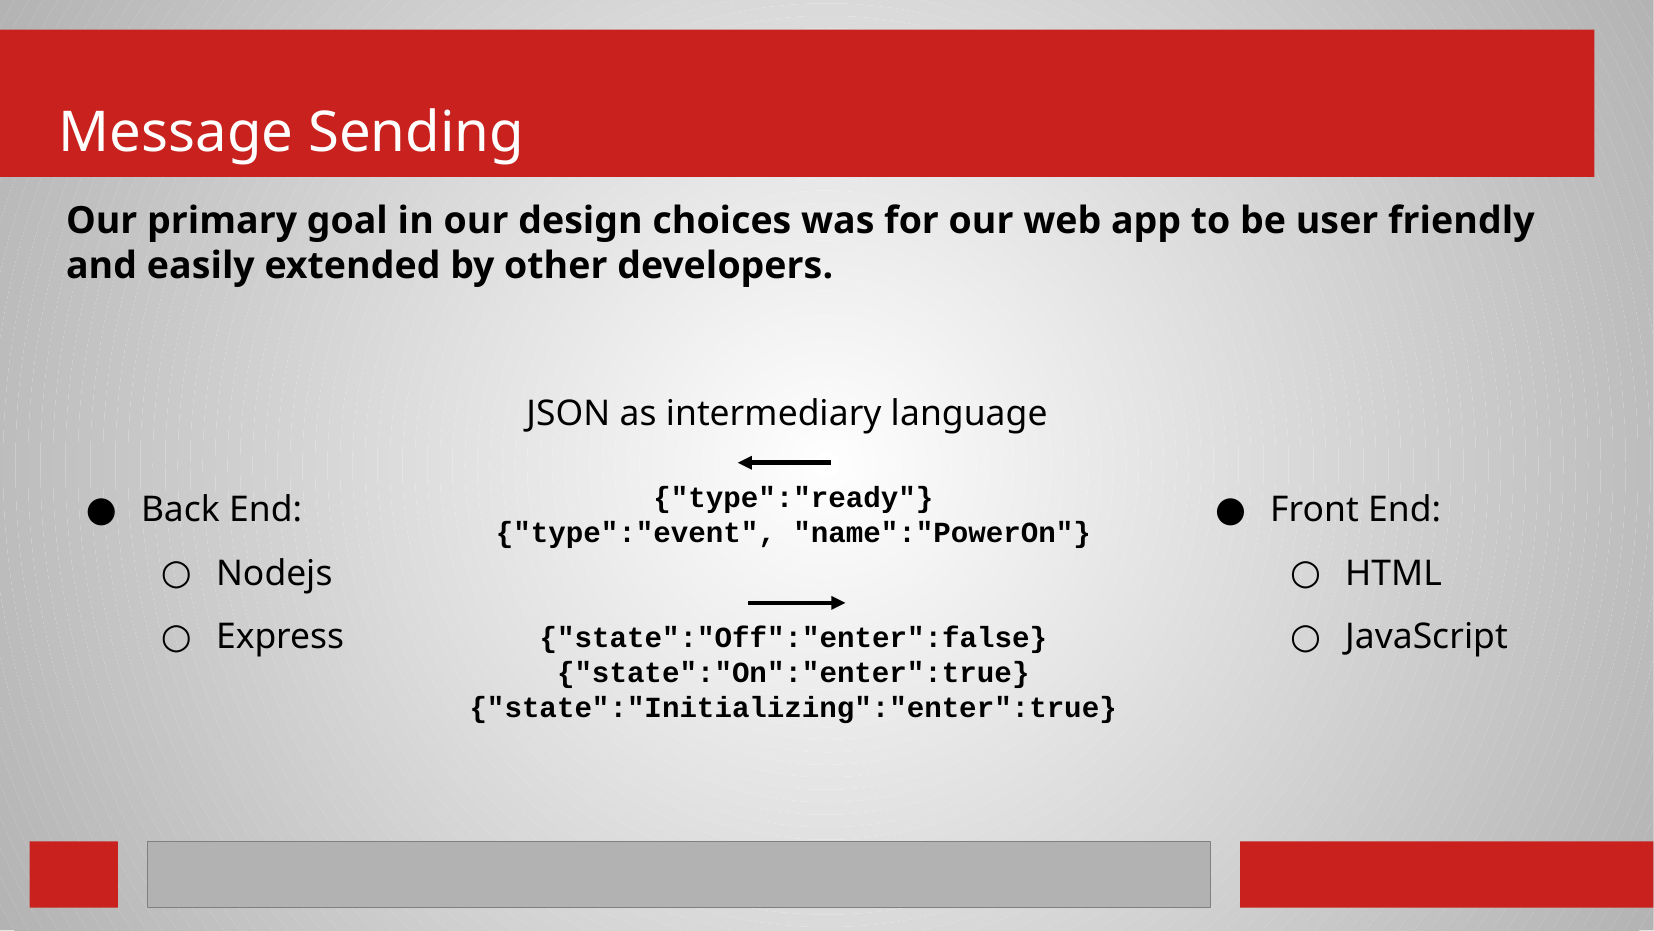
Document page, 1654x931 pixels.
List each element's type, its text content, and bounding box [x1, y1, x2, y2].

text_box JSON as intermediary language [431, 353, 1143, 448]
text_box {"type":"ready"} {"type":"event", "name":"PowerOn"} {"state":"Off":"enter":false} {"state":"On":"enter":true} {"state":"Initializing":"enter":true} [441, 463, 1145, 739]
text_box Our primary goal in our design choices was for our web app to be user friendly and easily extended by other developers. [51, 181, 1603, 302]
text_box Front End: HTML JavaScript [1180, 449, 1615, 671]
text_box Message Sending [59, 44, 1595, 163]
text_box Back End: Nodejs Express [50, 449, 459, 671]
